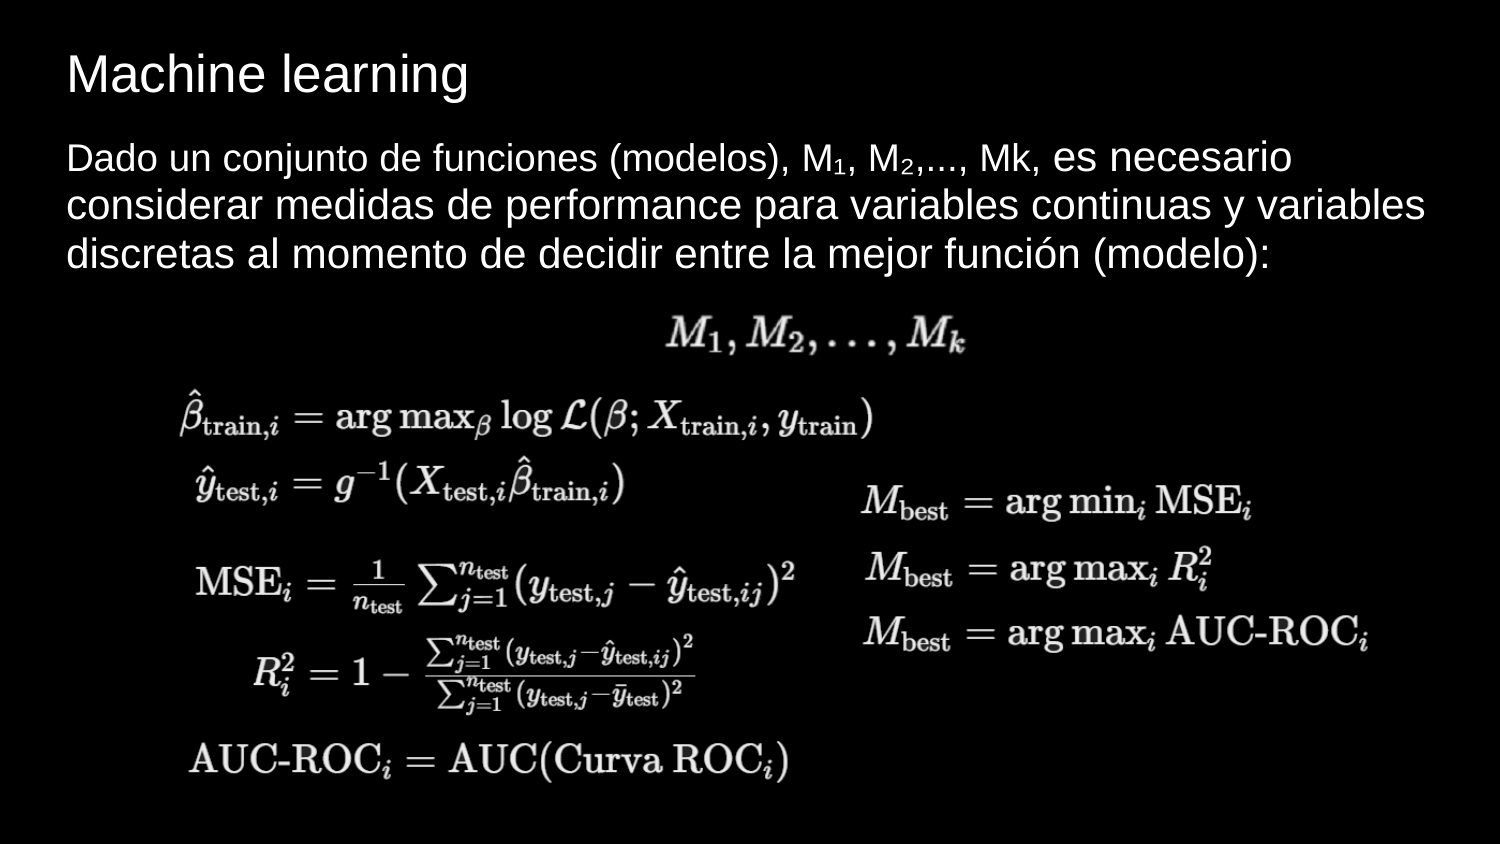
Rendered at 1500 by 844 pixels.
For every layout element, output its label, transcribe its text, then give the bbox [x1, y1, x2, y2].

title Machine learning [51, 24, 1449, 118]
picture [169, 295, 1374, 798]
list Dado un conjunto de funciones (modelos), M₁, M₂,..., Mk, es necesario considerar medidas de performance para variables continuas y variables discretas al momento de decidir entre la mejor función (modelo): [51, 118, 1449, 323]
